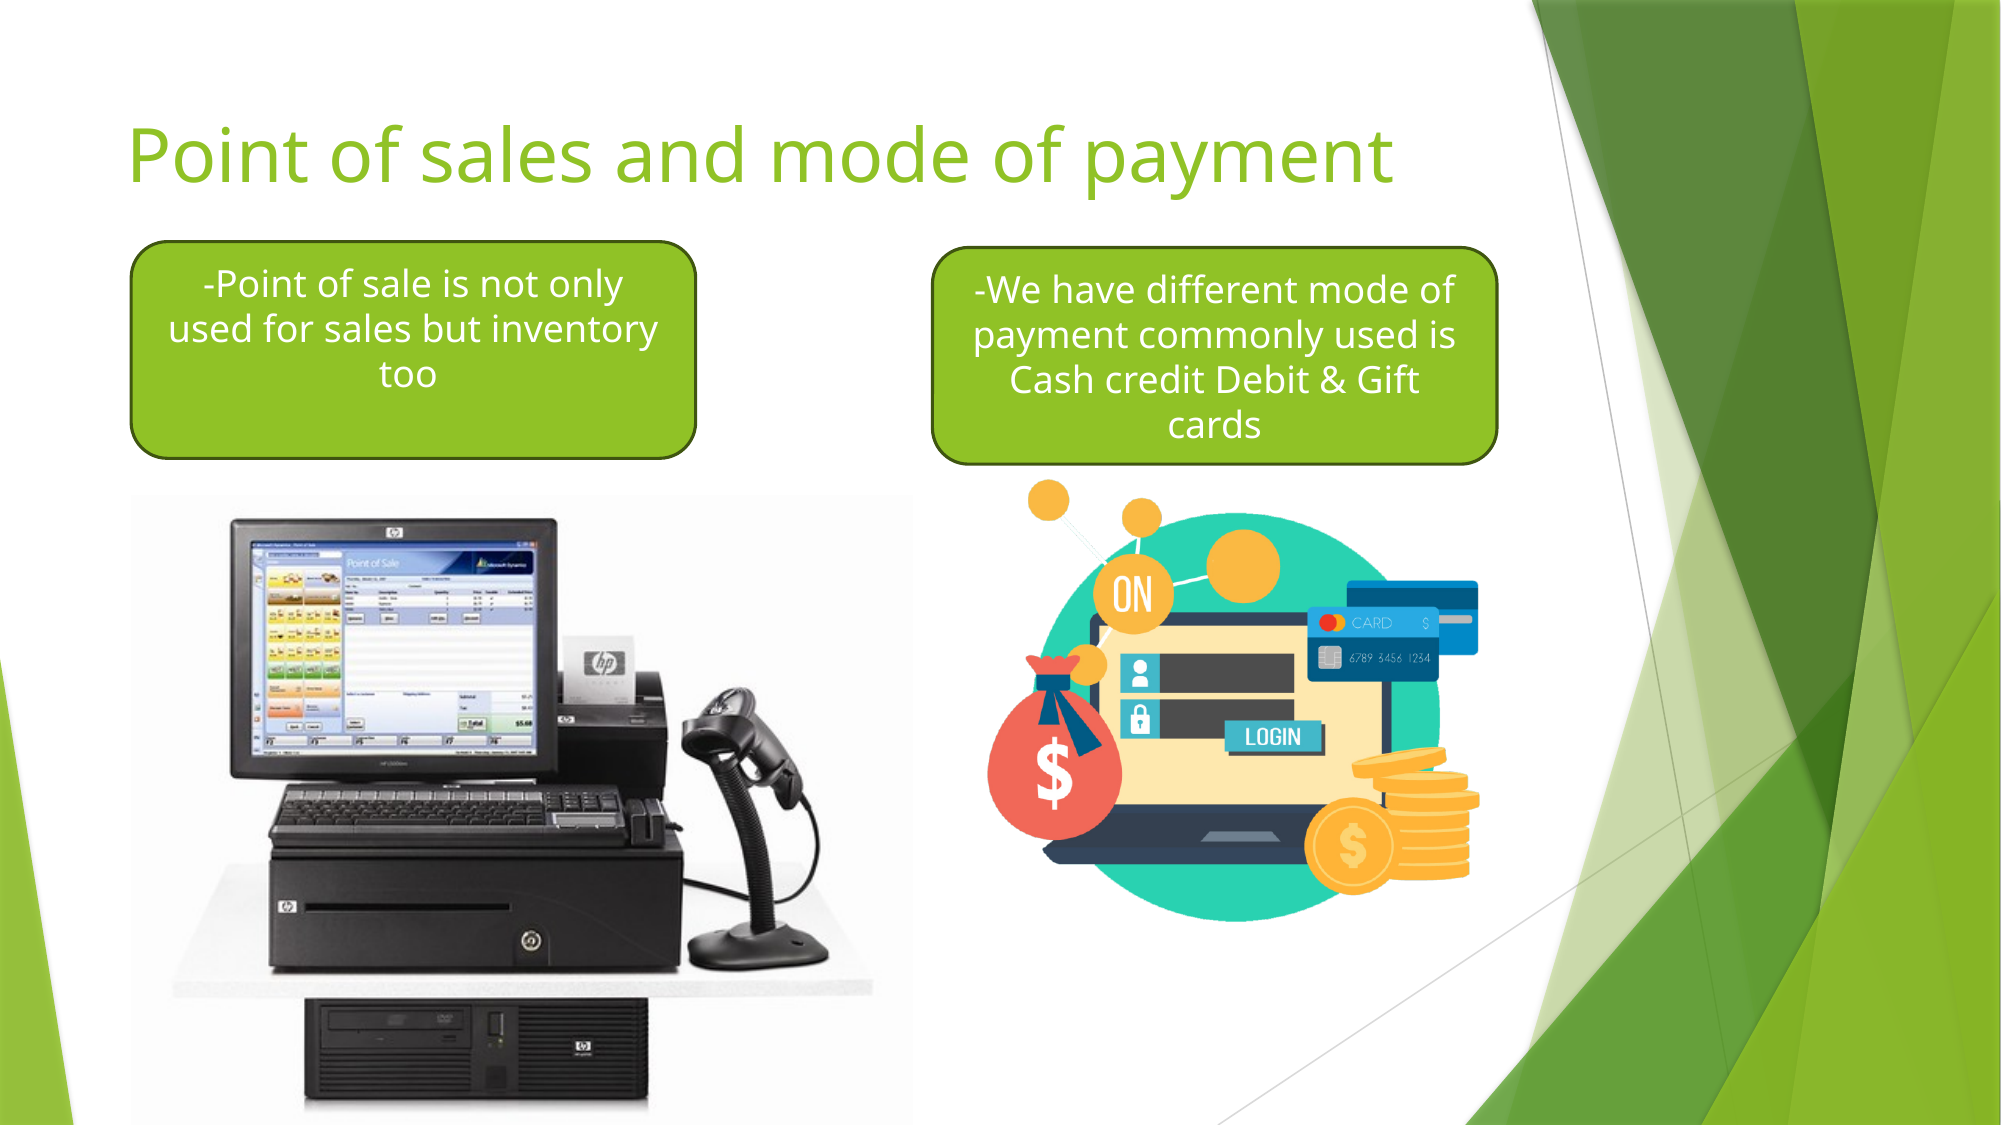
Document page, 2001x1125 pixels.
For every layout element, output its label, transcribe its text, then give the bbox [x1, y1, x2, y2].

text_box -Point of sale is not only used for sales but inventory too [129, 240, 698, 460]
picture [931, 394, 1533, 996]
title Point of sales and mode of payment [111, 99, 1522, 317]
text_box -We have different mode of payment commonly used is Cash credit Debit & Gift cards [930, 245, 1499, 395]
picture [130, 495, 913, 1125]
